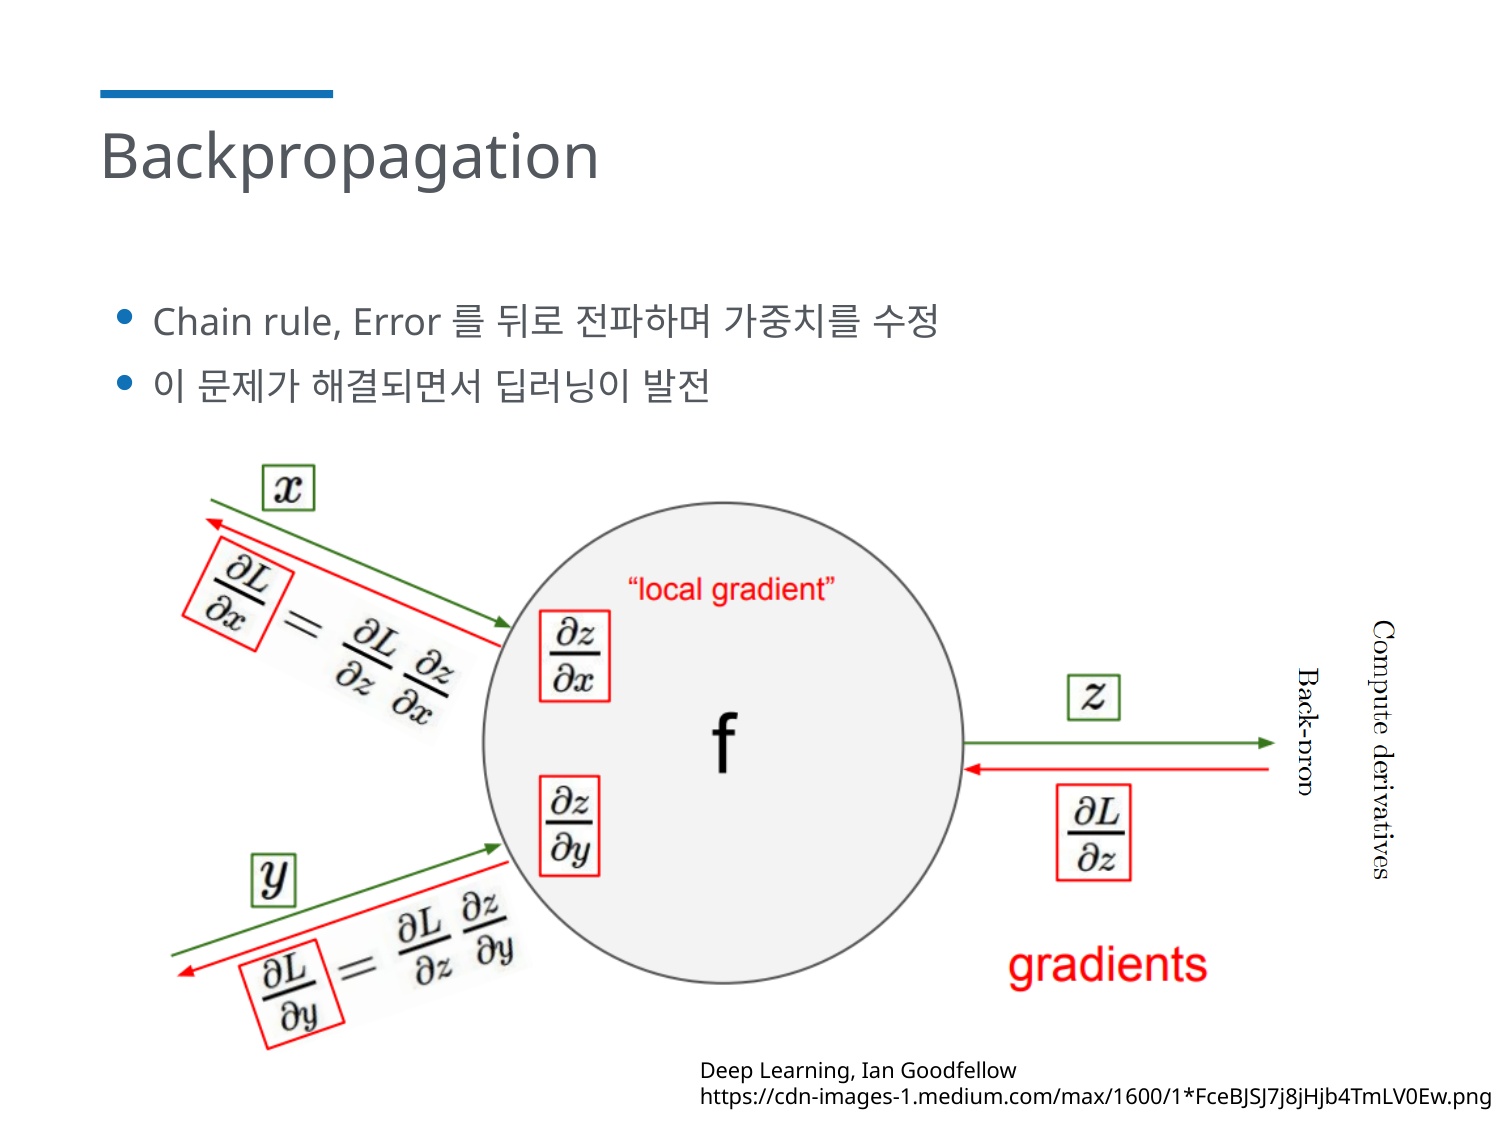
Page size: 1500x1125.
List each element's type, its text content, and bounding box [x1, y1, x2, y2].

text_box Deep Learning, Ian Goodfellow https://cdn-images-1.medium.com/max/1600/1*FceBJSJ7j8jHjb4TmLV0Ew.png [684, 1049, 1500, 1117]
title Backpropagation [84, 117, 1416, 199]
picture [151, 452, 1427, 1053]
list Chain rule, Error를 뒤로 전파하며 가중치를 수정 이 문제가 해결되면서 딥러닝이 발전 [100, 290, 1400, 970]
